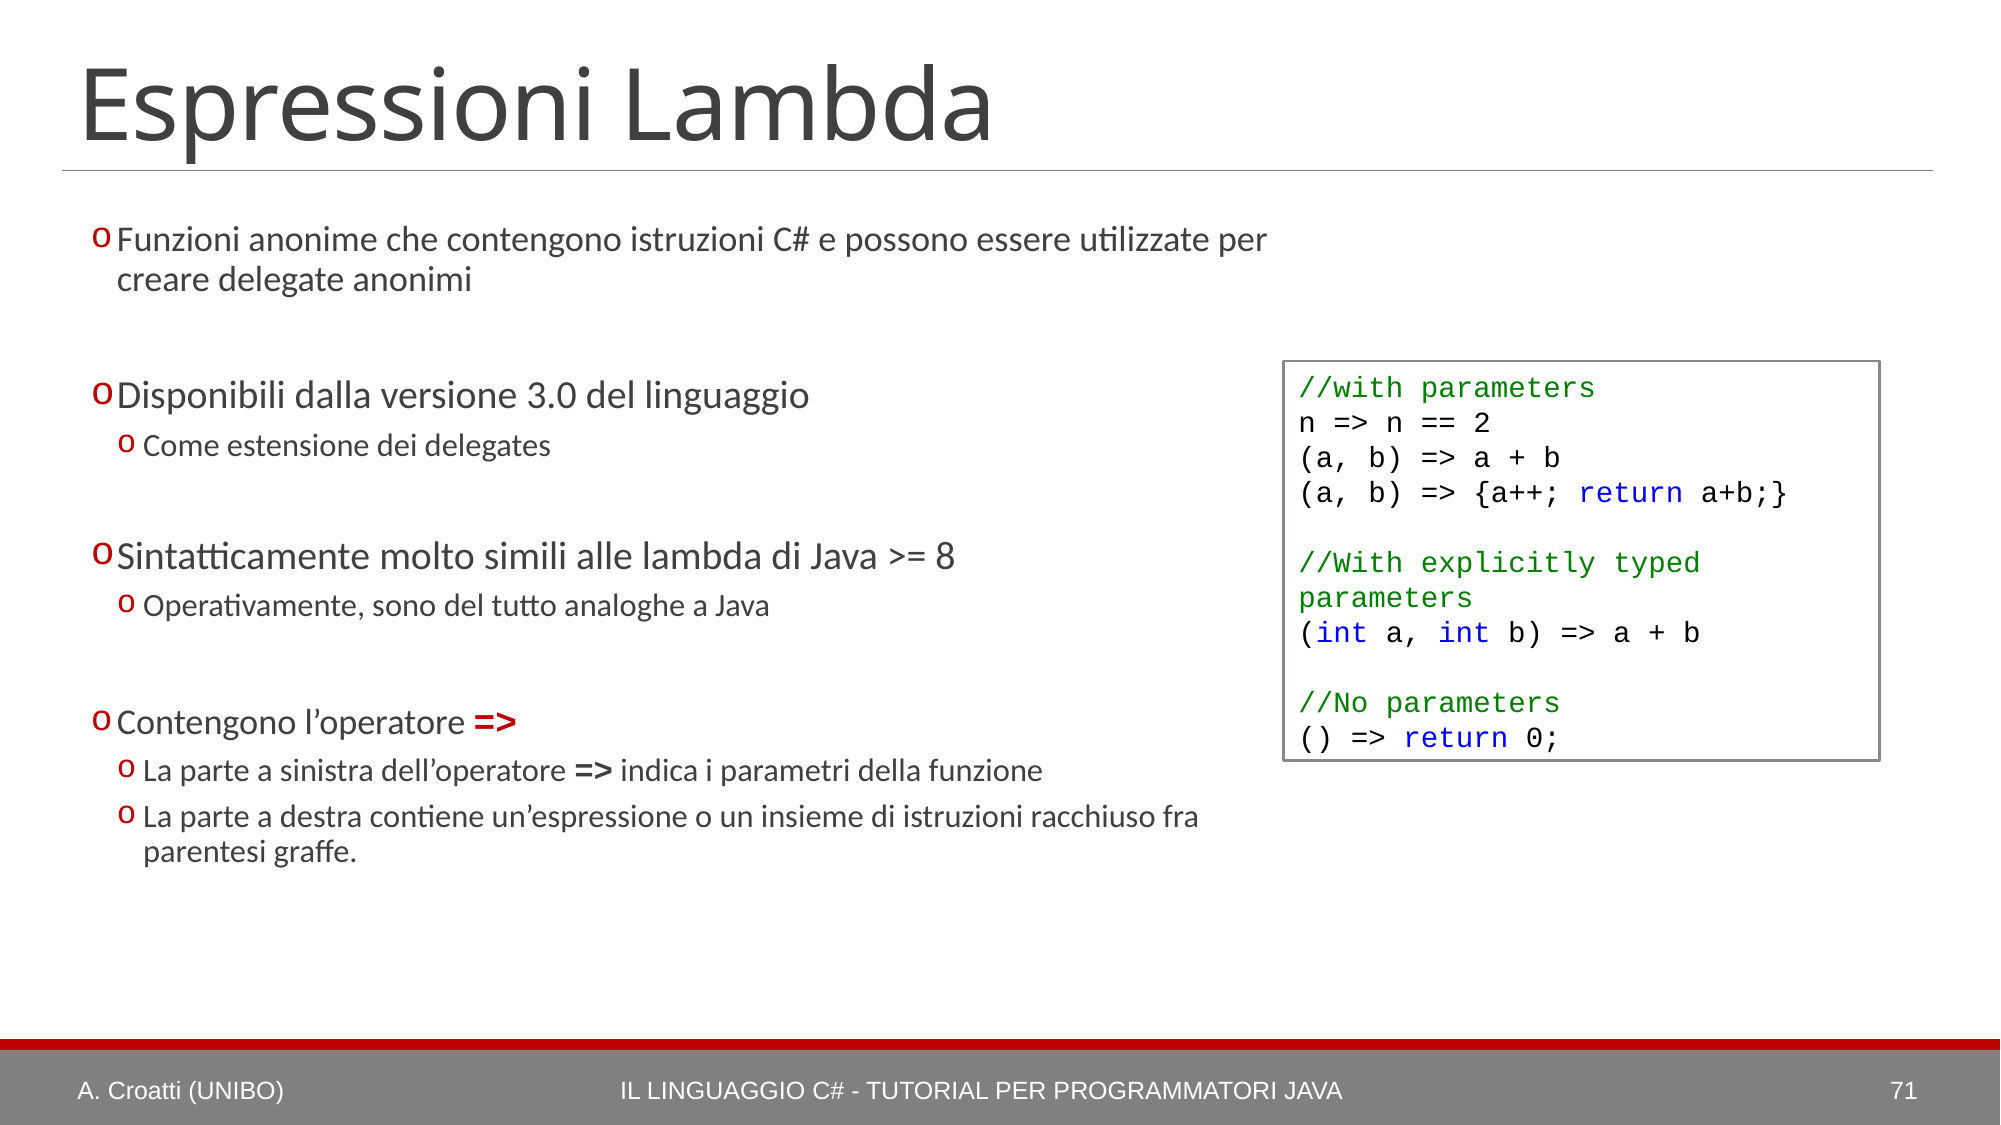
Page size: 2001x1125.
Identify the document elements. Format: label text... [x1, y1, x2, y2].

title Espressioni Lambda [62, 47, 1933, 169]
slide_number A. Croatti (UNIBO) [62, 1059, 339, 1120]
text_box //with parameters n => n == 2 (a, b) => a + b (a, b) => {a++; return a+b;} //With explicitly typed parameters (int a, int b) => a + b //No parameters () => return 0; [1282, 360, 1881, 762]
footer Il Linguaggio C# - Tutorial per Programmatori Java [339, 1059, 1624, 1120]
list Funzioni anonime che contengono istruzioni C# e possono essere utilizzate per creare delegate anonimi Disponibili dalla versione 3.0 del linguaggio Come estensione dei delegates Sintatticamente molto simili alle lambda di Java >= 8 Operativamente, sono del tutto analoghe a Java Contengono l’operatore => La parte a sinistra dell’operatore => indica i parametri della funzione La parte a destra contiene un’espressione o un insieme di istruzioni racchiuso fra parentesi graffe. [62, 212, 1308, 878]
slide_number 71 [1624, 1059, 1933, 1120]
